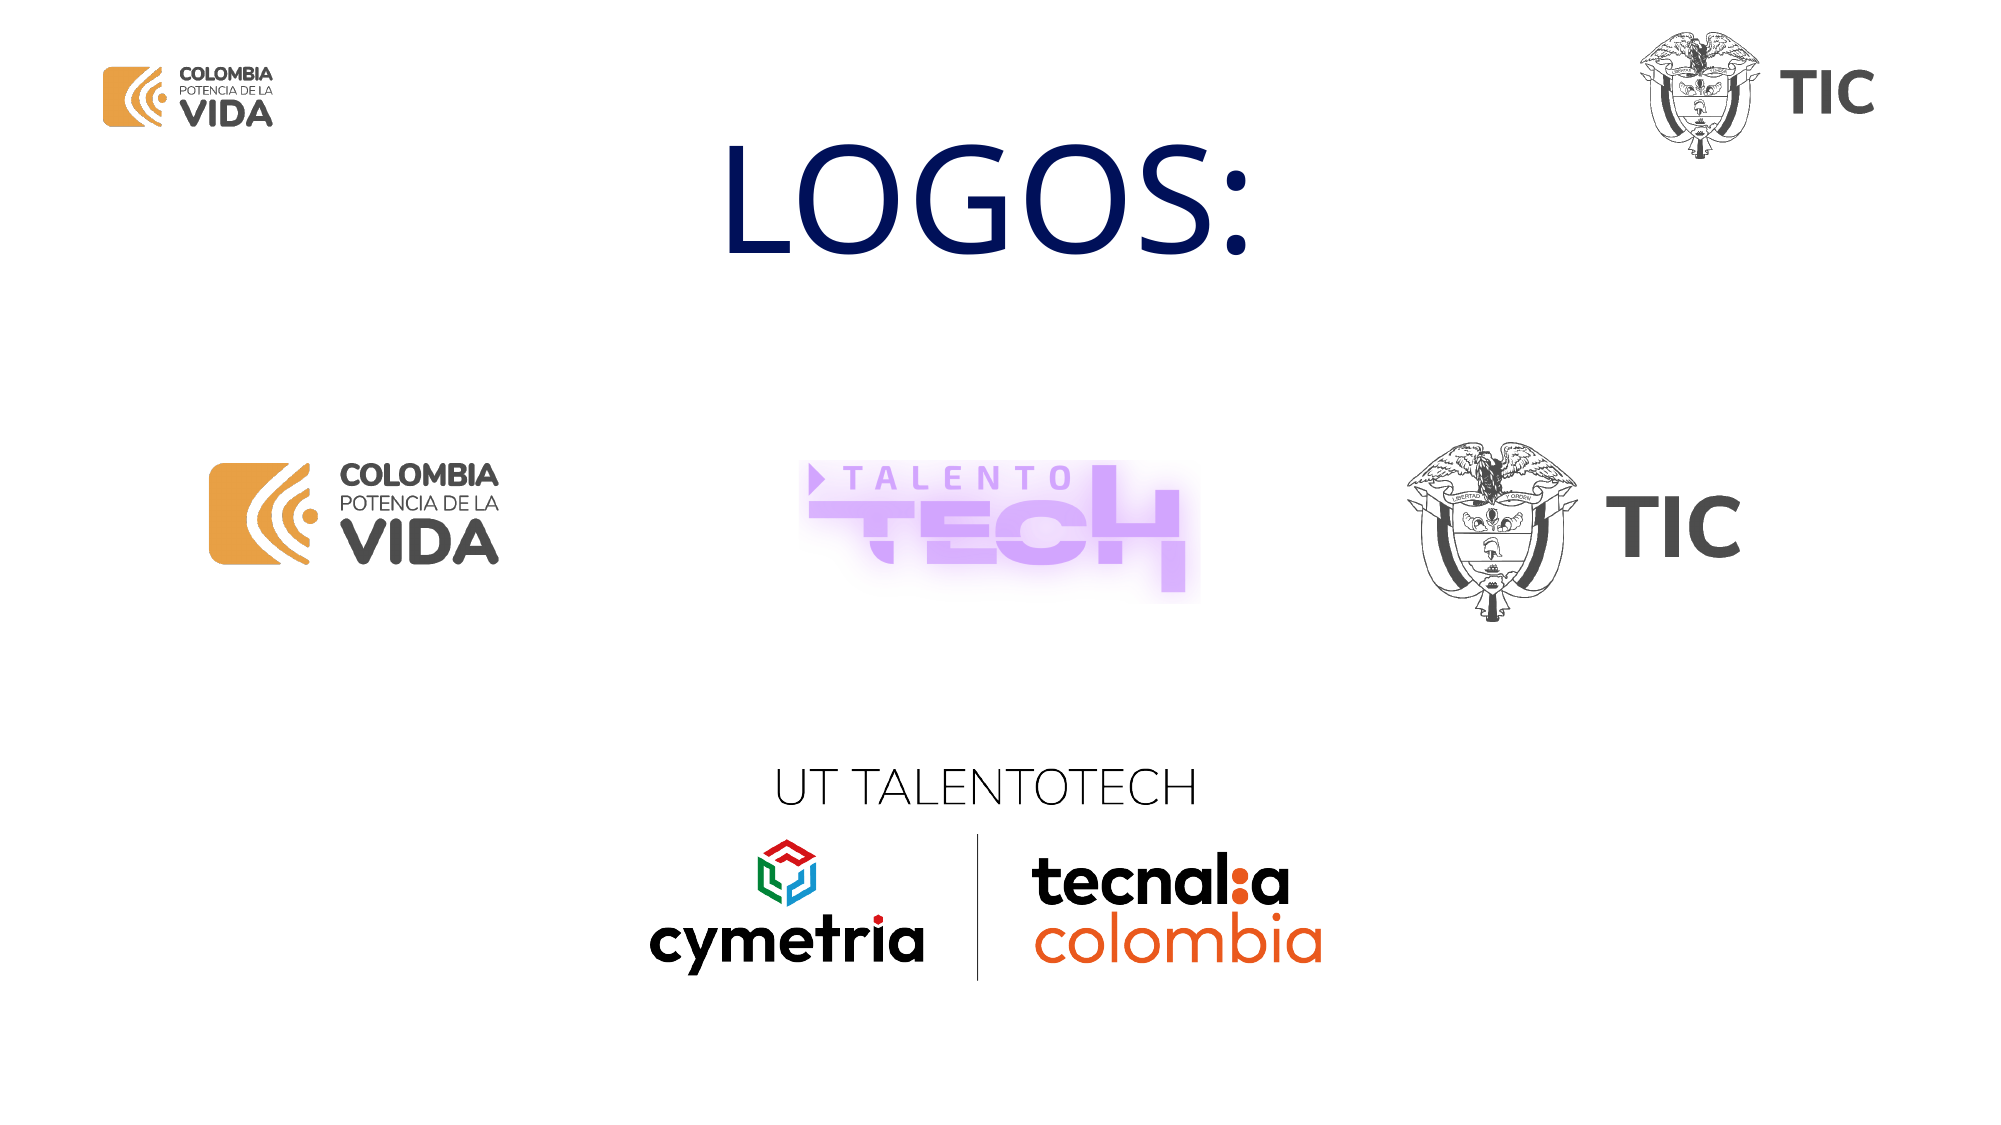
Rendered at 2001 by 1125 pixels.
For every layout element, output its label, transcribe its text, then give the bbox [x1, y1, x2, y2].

picture [798, 460, 1201, 604]
text_box LOGOS: [201, 95, 1771, 291]
picture [650, 761, 1321, 981]
picture [1640, 32, 1874, 159]
picture [97, 65, 277, 128]
picture [201, 460, 506, 567]
picture [1407, 442, 1740, 622]
